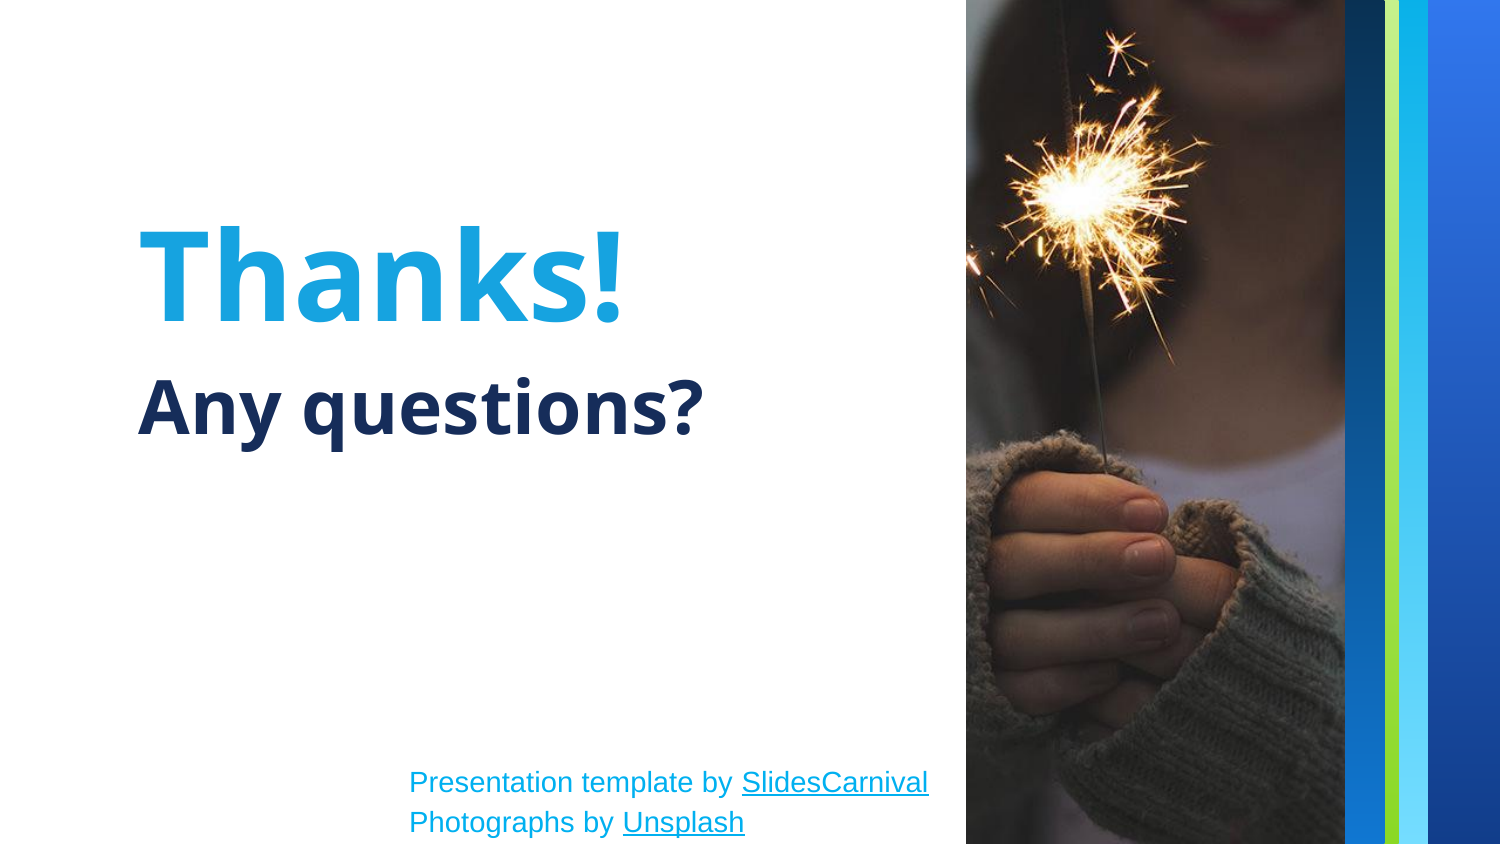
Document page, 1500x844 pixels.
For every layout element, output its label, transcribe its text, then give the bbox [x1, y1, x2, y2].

picture [965, 0, 1346, 844]
text_box Presentation template by SlidesCarnival Photographs by Unsplash [394, 750, 944, 844]
list Any questions? [123, 344, 945, 681]
title Thanks! [123, 242, 945, 344]
